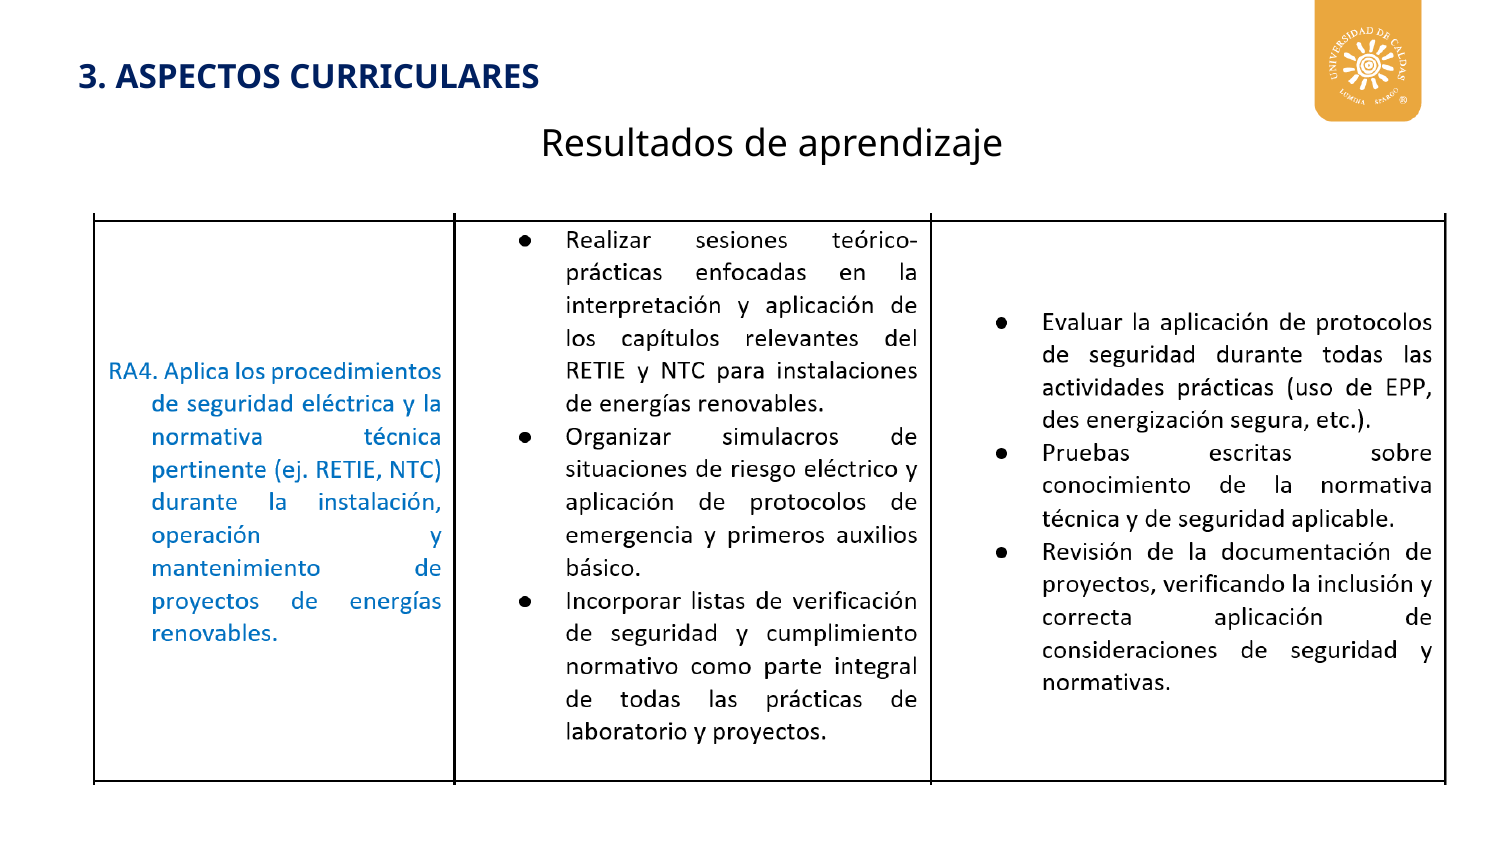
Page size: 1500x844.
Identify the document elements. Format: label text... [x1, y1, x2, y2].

text_box 3. ASPECTOS CURRICULARES [63, 40, 914, 111]
text_box Resultados de aprendizaje [525, 104, 1106, 180]
picture [0, 0, 1500, 844]
